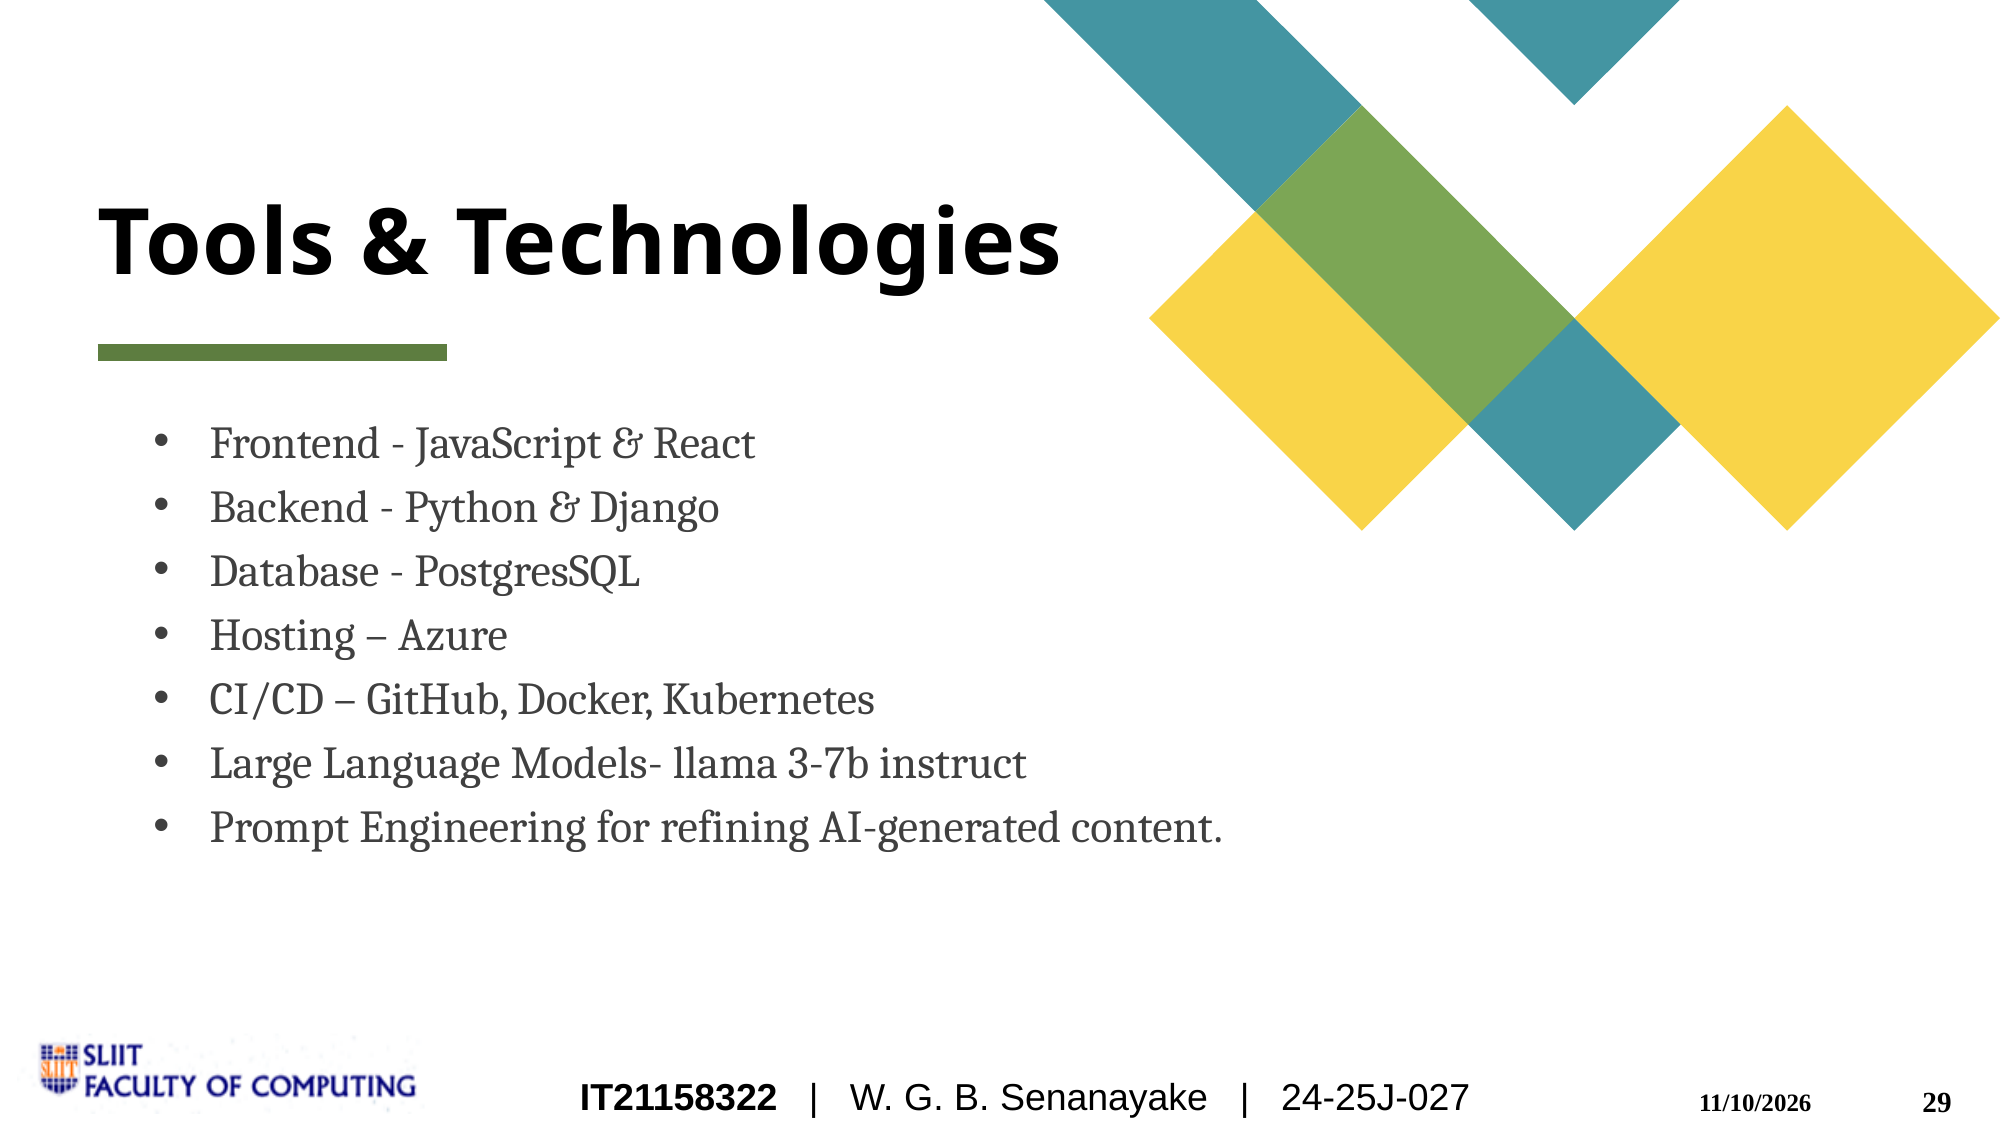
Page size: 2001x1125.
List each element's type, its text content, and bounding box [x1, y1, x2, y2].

text_box 3/18/2025 [1684, 1079, 1900, 1120]
text_box IT21158322 | W. G. B. Senanayake | 24-25J-027 [465, 1064, 1585, 1125]
text_box 29 [1907, 1076, 1994, 1117]
text_box Frontend - JavaScript & React Backend - Python & Django Database - PostgresSQL Hosting – Azure CI/CD – GitHub, Docker, Kubernetes content. Large Language Models- llama 3-7b instruct Prompt Engineering for refining AI-generated content. [138, 405, 1929, 894]
title Tools & Technologies [97, 31, 1211, 293]
picture [17, 1024, 428, 1114]
